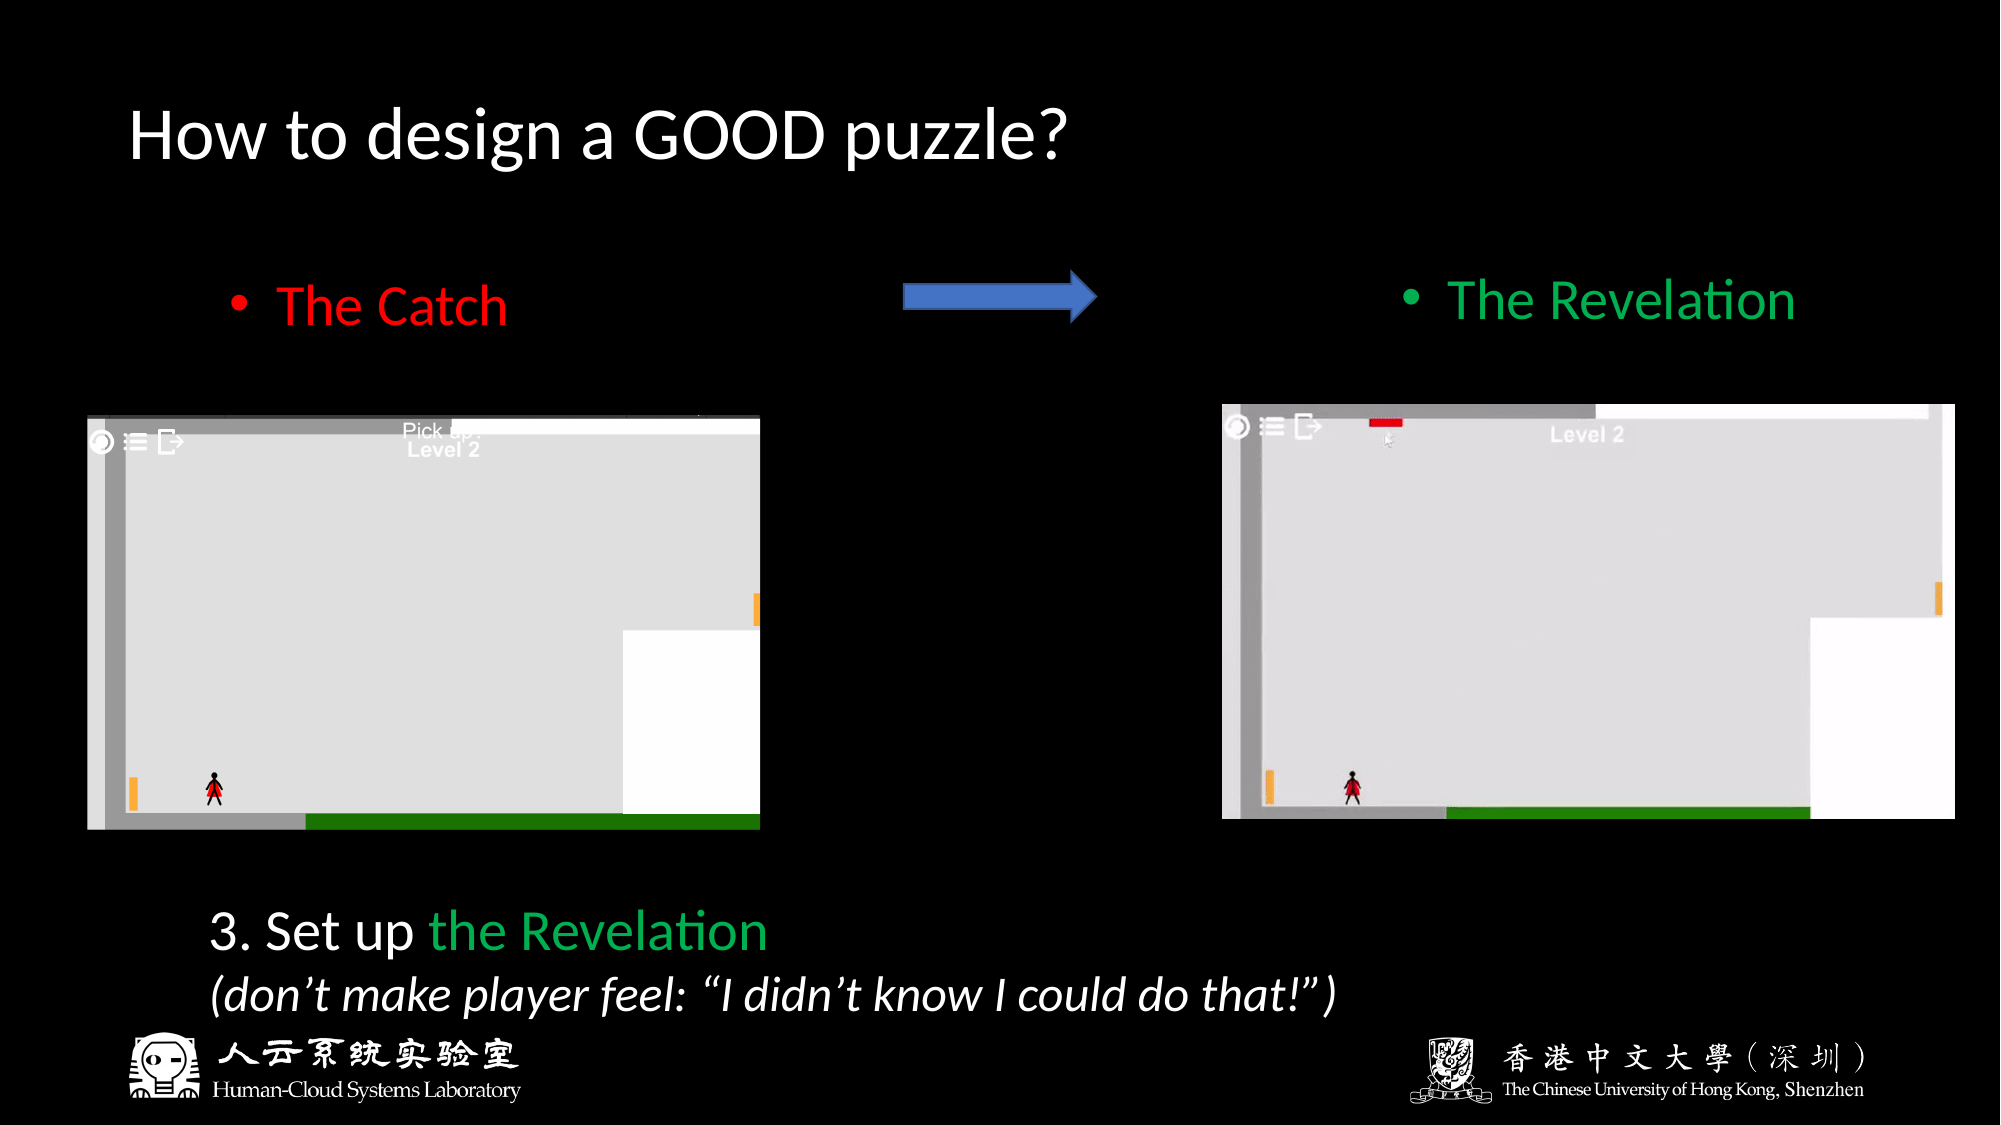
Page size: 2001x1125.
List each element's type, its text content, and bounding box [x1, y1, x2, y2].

picture [1408, 1034, 1499, 1114]
picture [211, 1089, 521, 1115]
picture [1500, 1039, 1865, 1105]
text_box How to design a GOOD puzzle? [114, 77, 1164, 183]
text_box The Catch [214, 260, 714, 345]
text_box 3. Set up the Revelation (don’t make player feel: “I didn’t know I could do that!”) [193, 884, 1486, 1089]
picture [129, 1032, 200, 1098]
text_box The Revelation [1386, 253, 1886, 339]
picture [87, 415, 761, 830]
picture [1221, 404, 1955, 819]
text_box [902, 269, 1098, 324]
